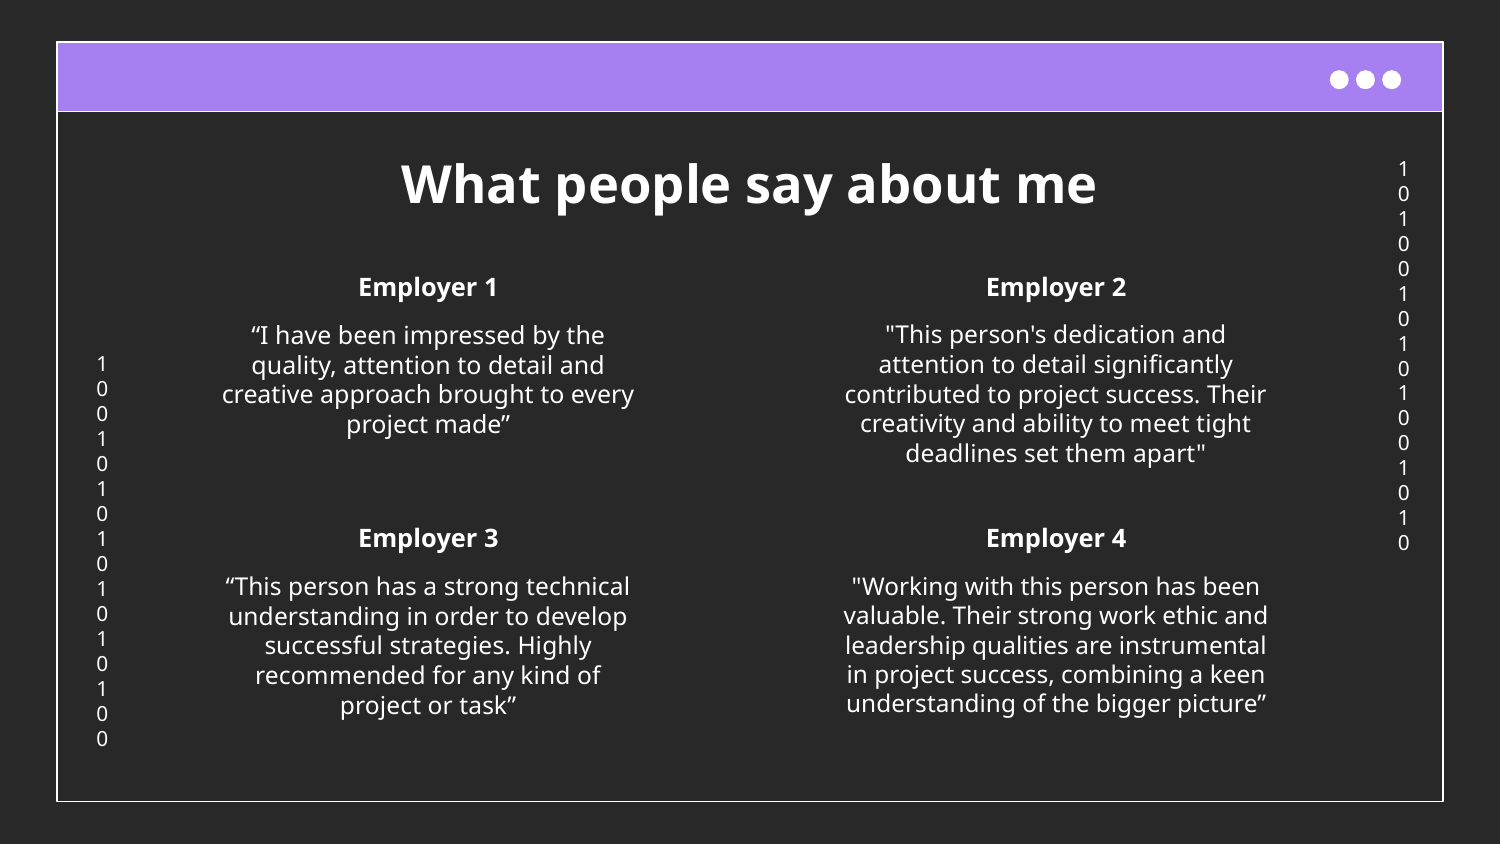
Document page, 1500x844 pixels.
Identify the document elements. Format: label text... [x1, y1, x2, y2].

list Employer 3 [197, 505, 660, 569]
text_box “I have been impressed by the quality, attention to detail and creative approach brought to every project made” [197, 317, 659, 483]
title What people say about me [117, 134, 1383, 230]
text_box “This person has a strong technical understanding in order to develop successful strategies. Highly recommended for any kind of project or task” [197, 556, 659, 735]
text_box "Working with this person has been valuable. Their strong work ethic and leadership qualities are instrumental in project success, combining a keen understanding of the bigger picture” [825, 568, 1287, 735]
text_box Employer 2 [825, 254, 1287, 317]
text_box "This person's dedication and attention to detail significantly contributed to project success. Their creativity and ability to meet tight deadlines set them apart" [825, 317, 1287, 483]
text_box Employer 4 [825, 506, 1287, 568]
text_box Employer 1 [197, 254, 659, 317]
